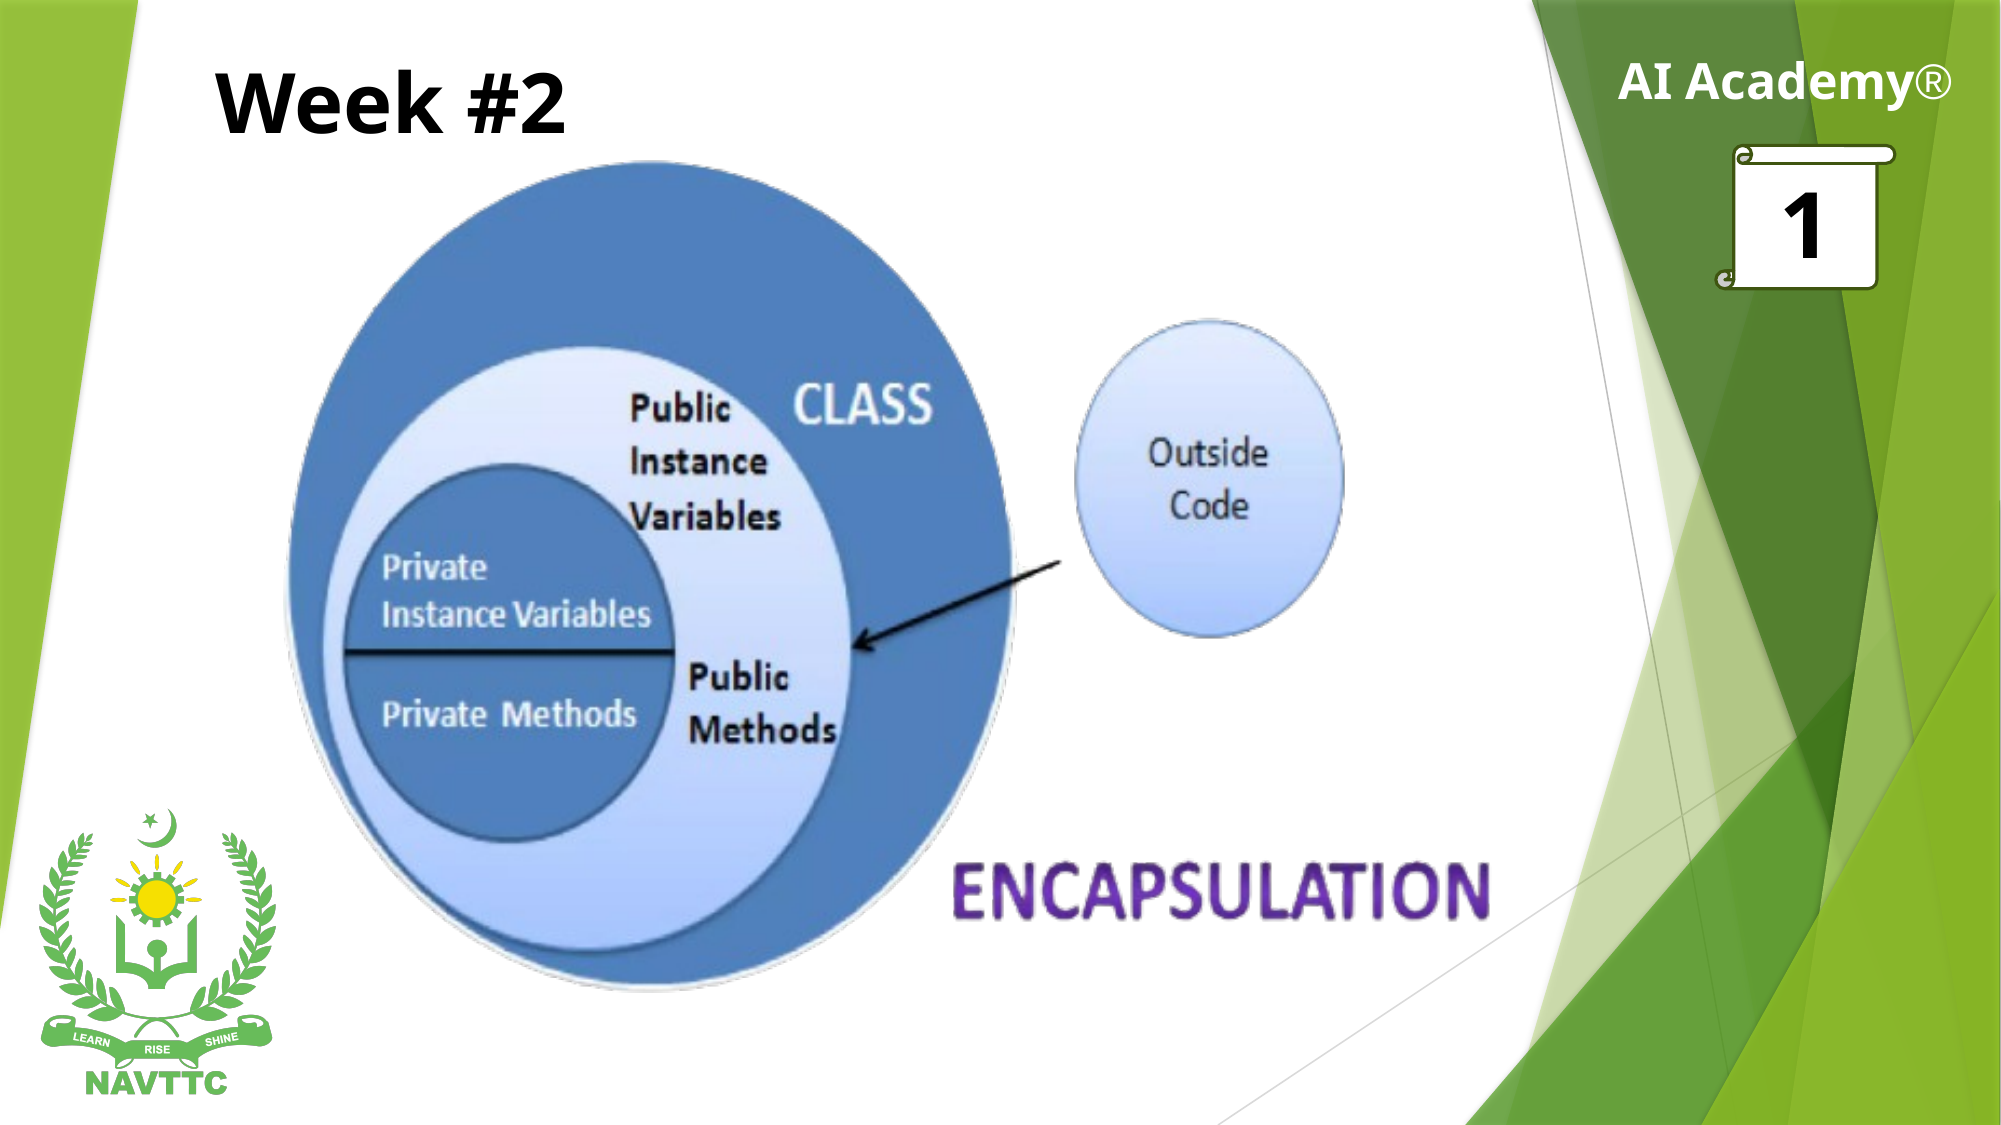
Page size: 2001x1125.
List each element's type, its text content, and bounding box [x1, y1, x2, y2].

text_box Week #2 [201, 42, 583, 158]
text_box AI Academy® [1604, 42, 2000, 118]
picture [0, 118, 1522, 1110]
text_box 1 [1714, 143, 1897, 291]
